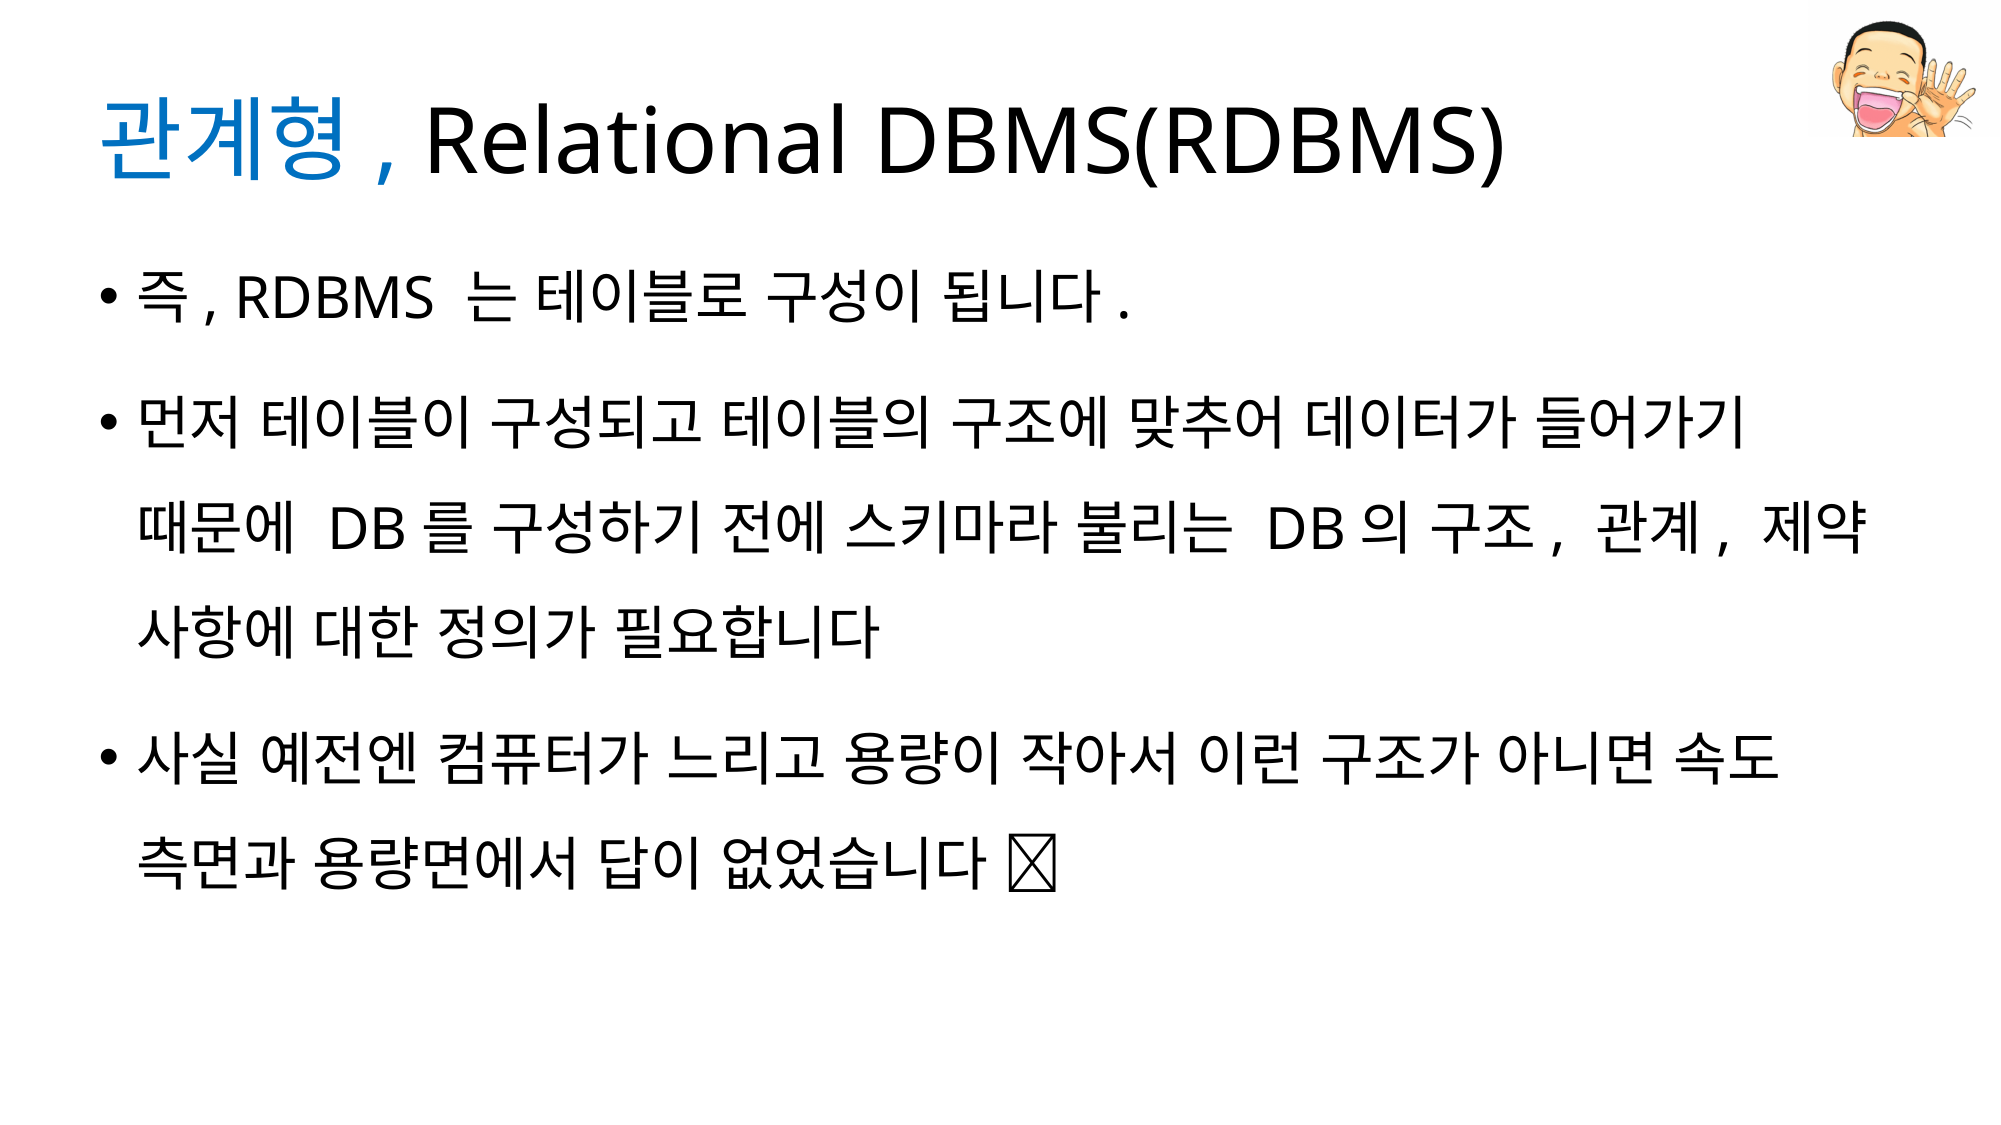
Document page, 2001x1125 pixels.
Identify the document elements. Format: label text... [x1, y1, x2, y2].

picture [1931, 0, 2000, 137]
title 관계형, Relational DBMS(RDBMS) [83, 0, 1931, 217]
list 즉, RDBMS 는 테이블로 구성이 됩니다. 먼저 테이블이 구성되고 테이블의 구조에 맞추어 데이터가 들어가기 때문에 DB를 구성하기 전에 스키마라 불리는 DB의 구조, 관계, 제약 사항에 대한 정의가 필요합니다 사실 예전엔 컴퓨터가 느리고 용량이 작아서 이런 구조가 아니면 속도 측면과 용량면에서 답이 없었습니다  [83, 217, 1931, 1125]
